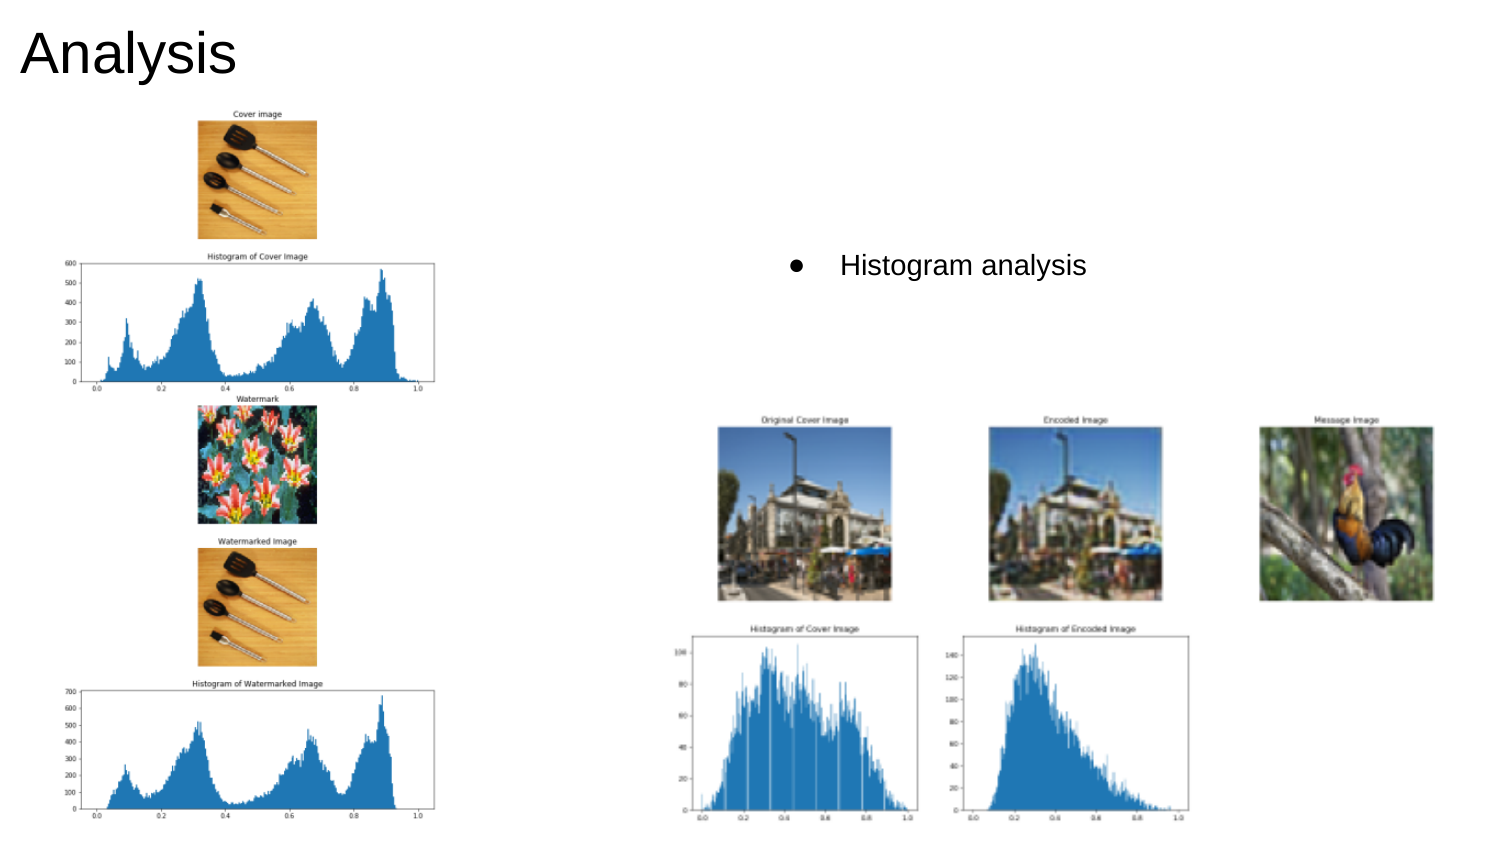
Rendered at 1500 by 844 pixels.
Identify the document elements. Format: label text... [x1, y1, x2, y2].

title Analysis [5, 0, 1404, 94]
text_box Histogram analysis [750, 231, 1391, 318]
picture [15, 93, 472, 825]
picture [624, 387, 1492, 830]
